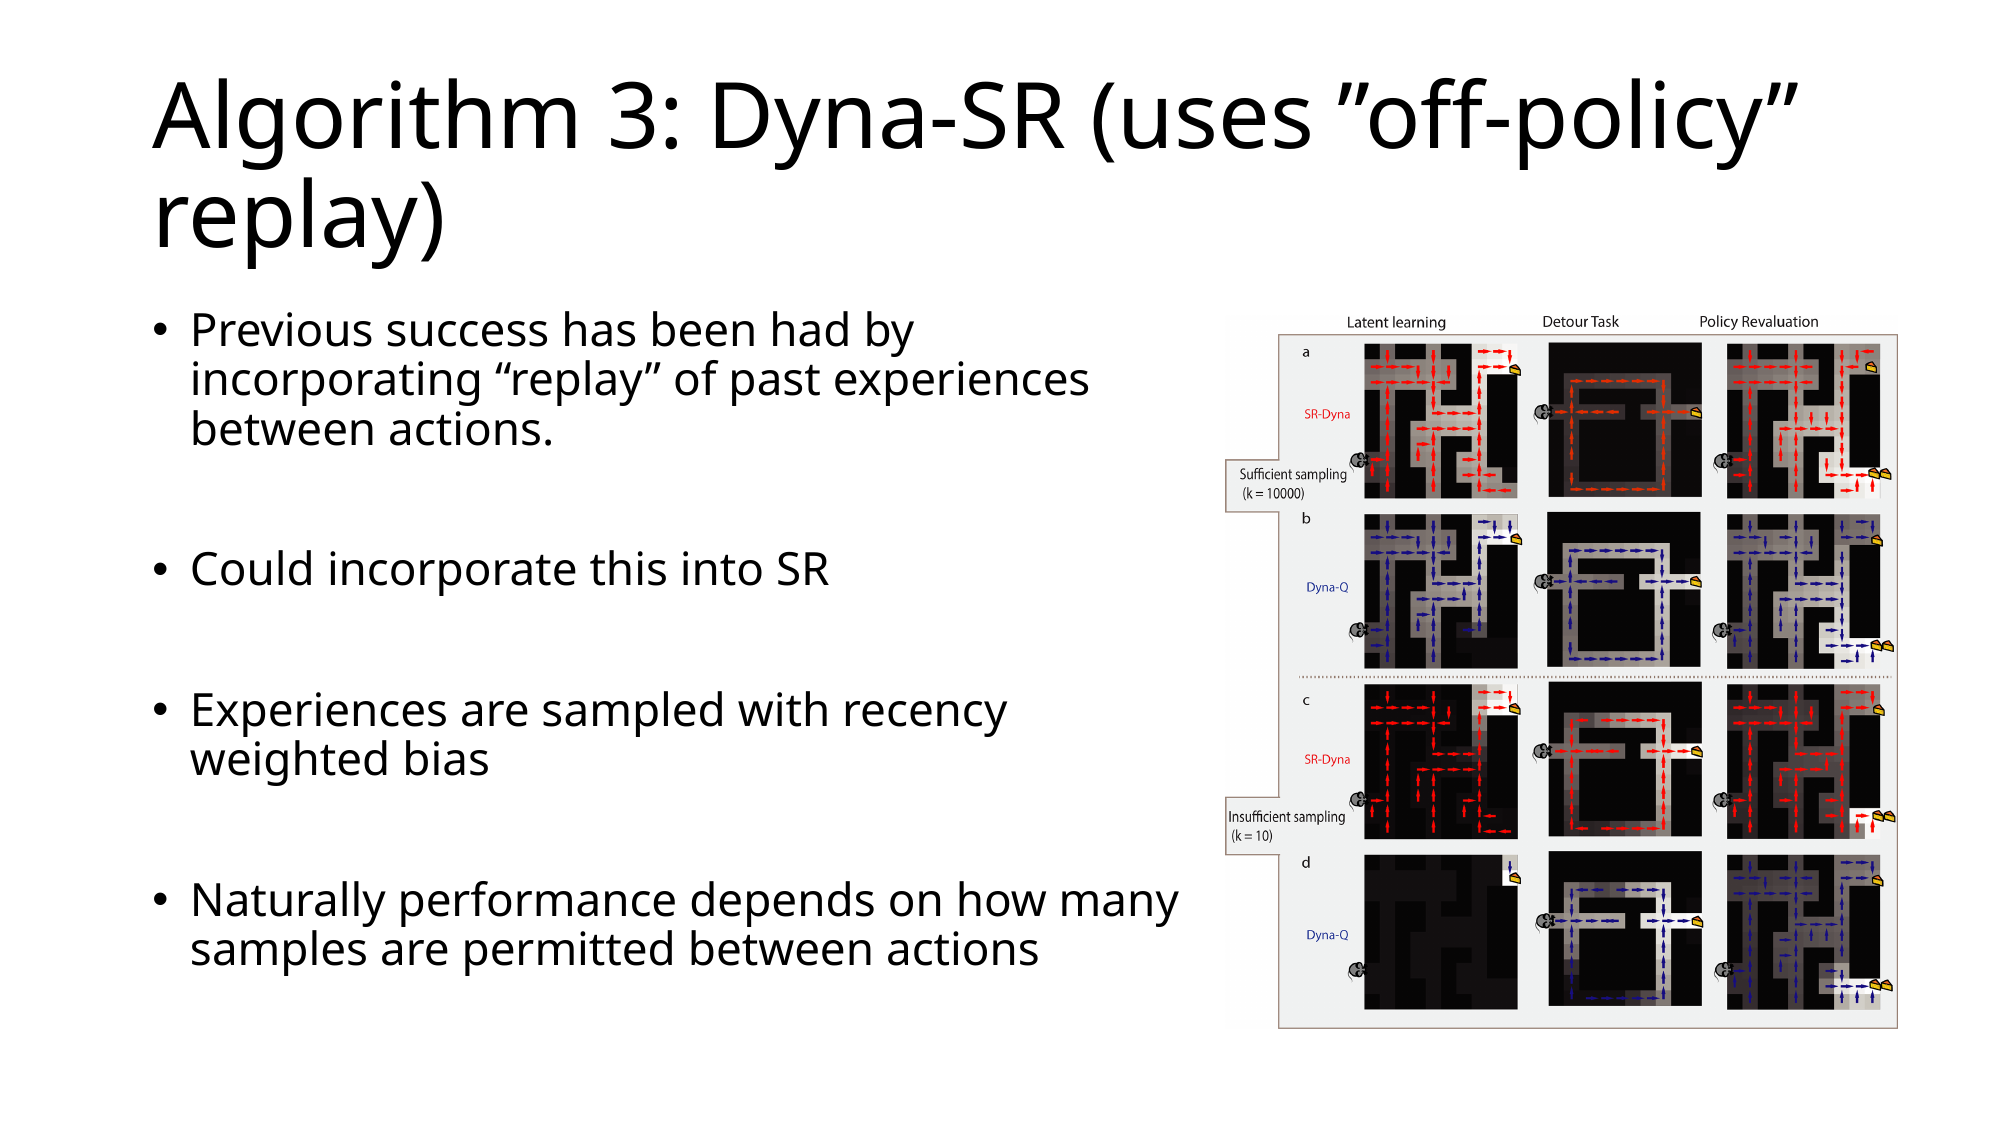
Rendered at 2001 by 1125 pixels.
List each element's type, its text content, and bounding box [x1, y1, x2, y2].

title Algorithm 3: Dyna-SR (uses ”off-policy” replay) [137, 59, 1926, 278]
text_box Previous success has been had by incorporating “replay” of past experiences between actions. Could incorporate this into SR Experiences are sampled with recency weighted bias Naturally performance depends on how many samples are permitted between actions [137, 299, 1226, 1052]
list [1225, 315, 1898, 1029]
